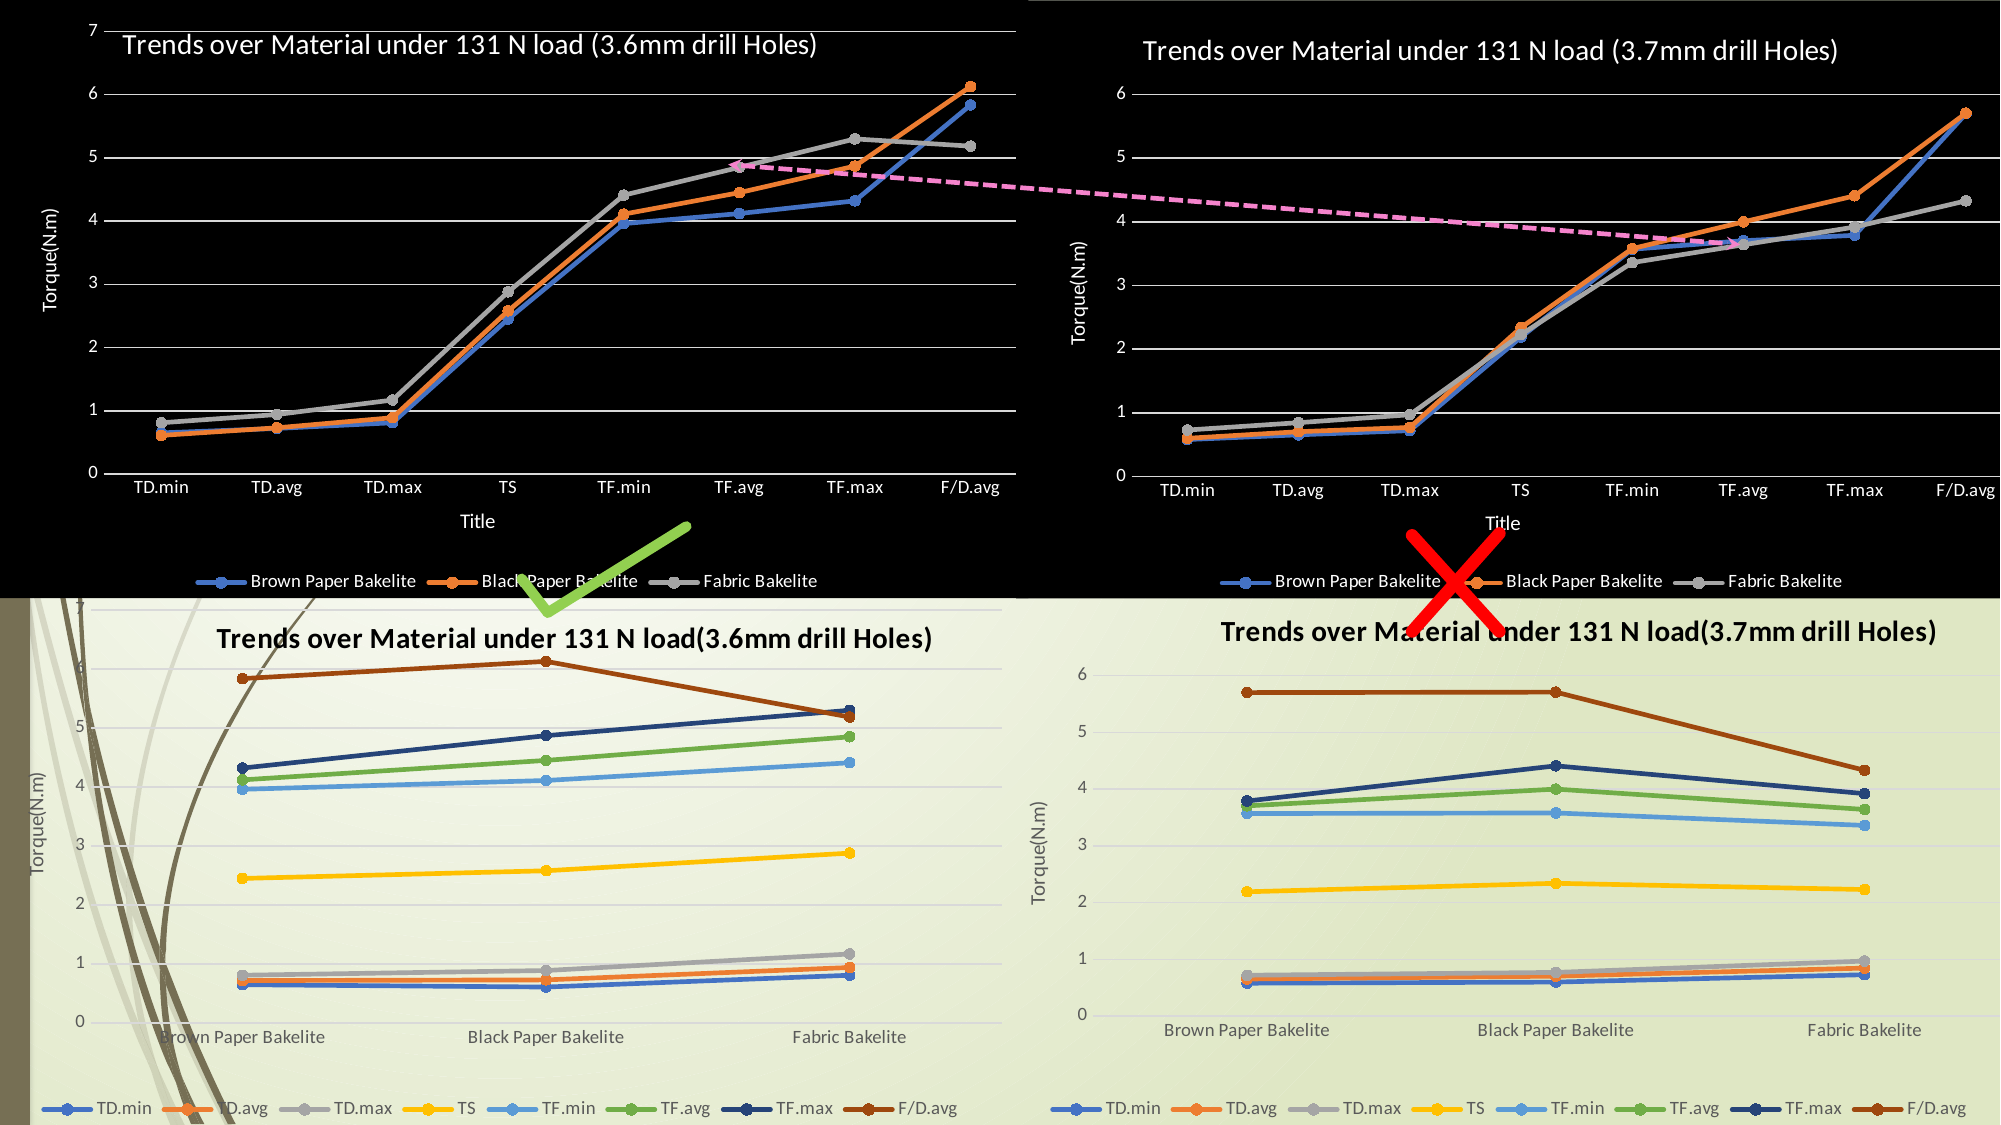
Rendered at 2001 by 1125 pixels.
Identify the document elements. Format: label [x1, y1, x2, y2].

text_box [547, 526, 687, 613]
chart [0, 0, 2000, 1125]
text_box [1411, 533, 1500, 632]
text_box [521, 578, 542, 613]
text_box [727, 164, 1741, 245]
